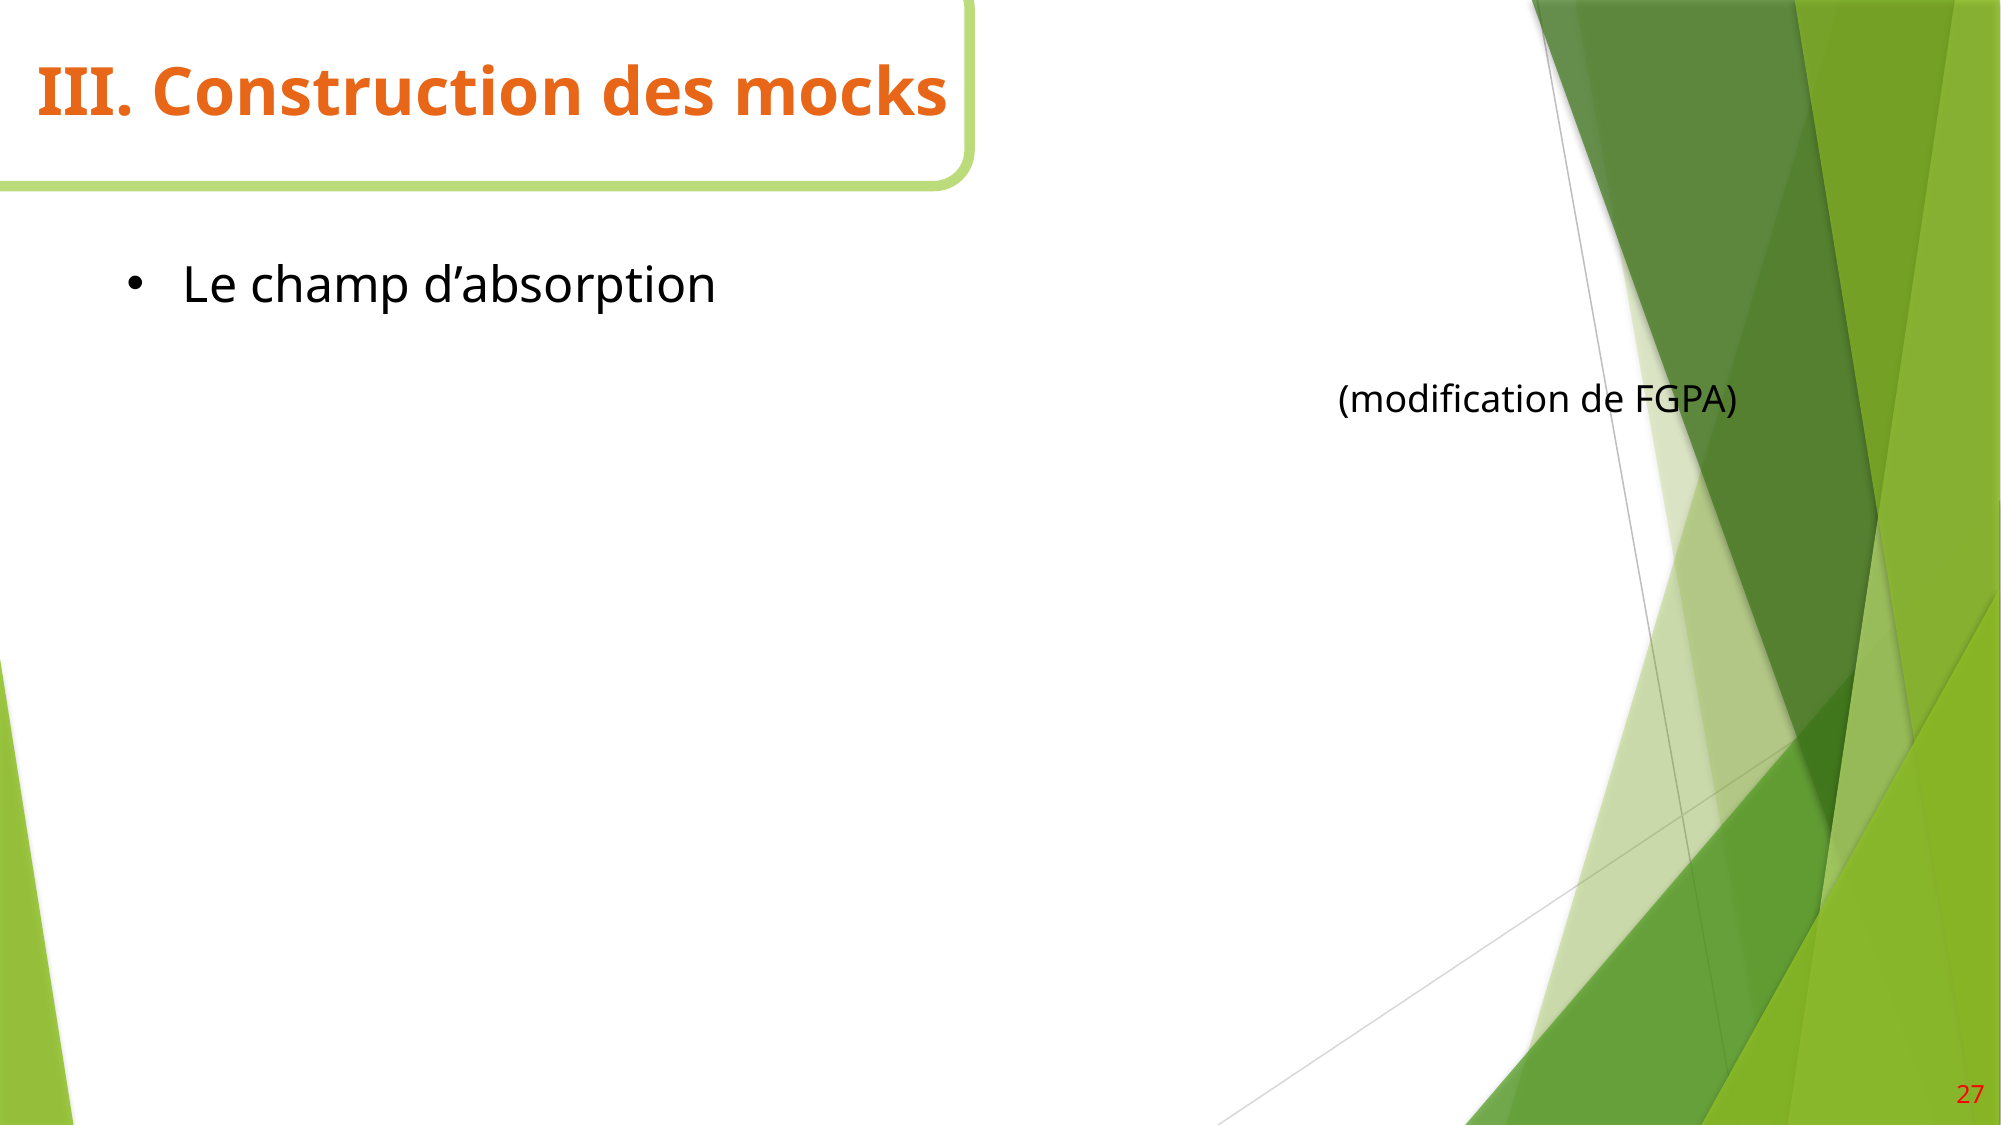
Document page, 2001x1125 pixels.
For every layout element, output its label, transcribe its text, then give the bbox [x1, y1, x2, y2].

slide_number 27 [1887, 1065, 2000, 1125]
text_box (modification de FGPA) [1323, 367, 1752, 428]
text_box [0, 0, 972, 188]
